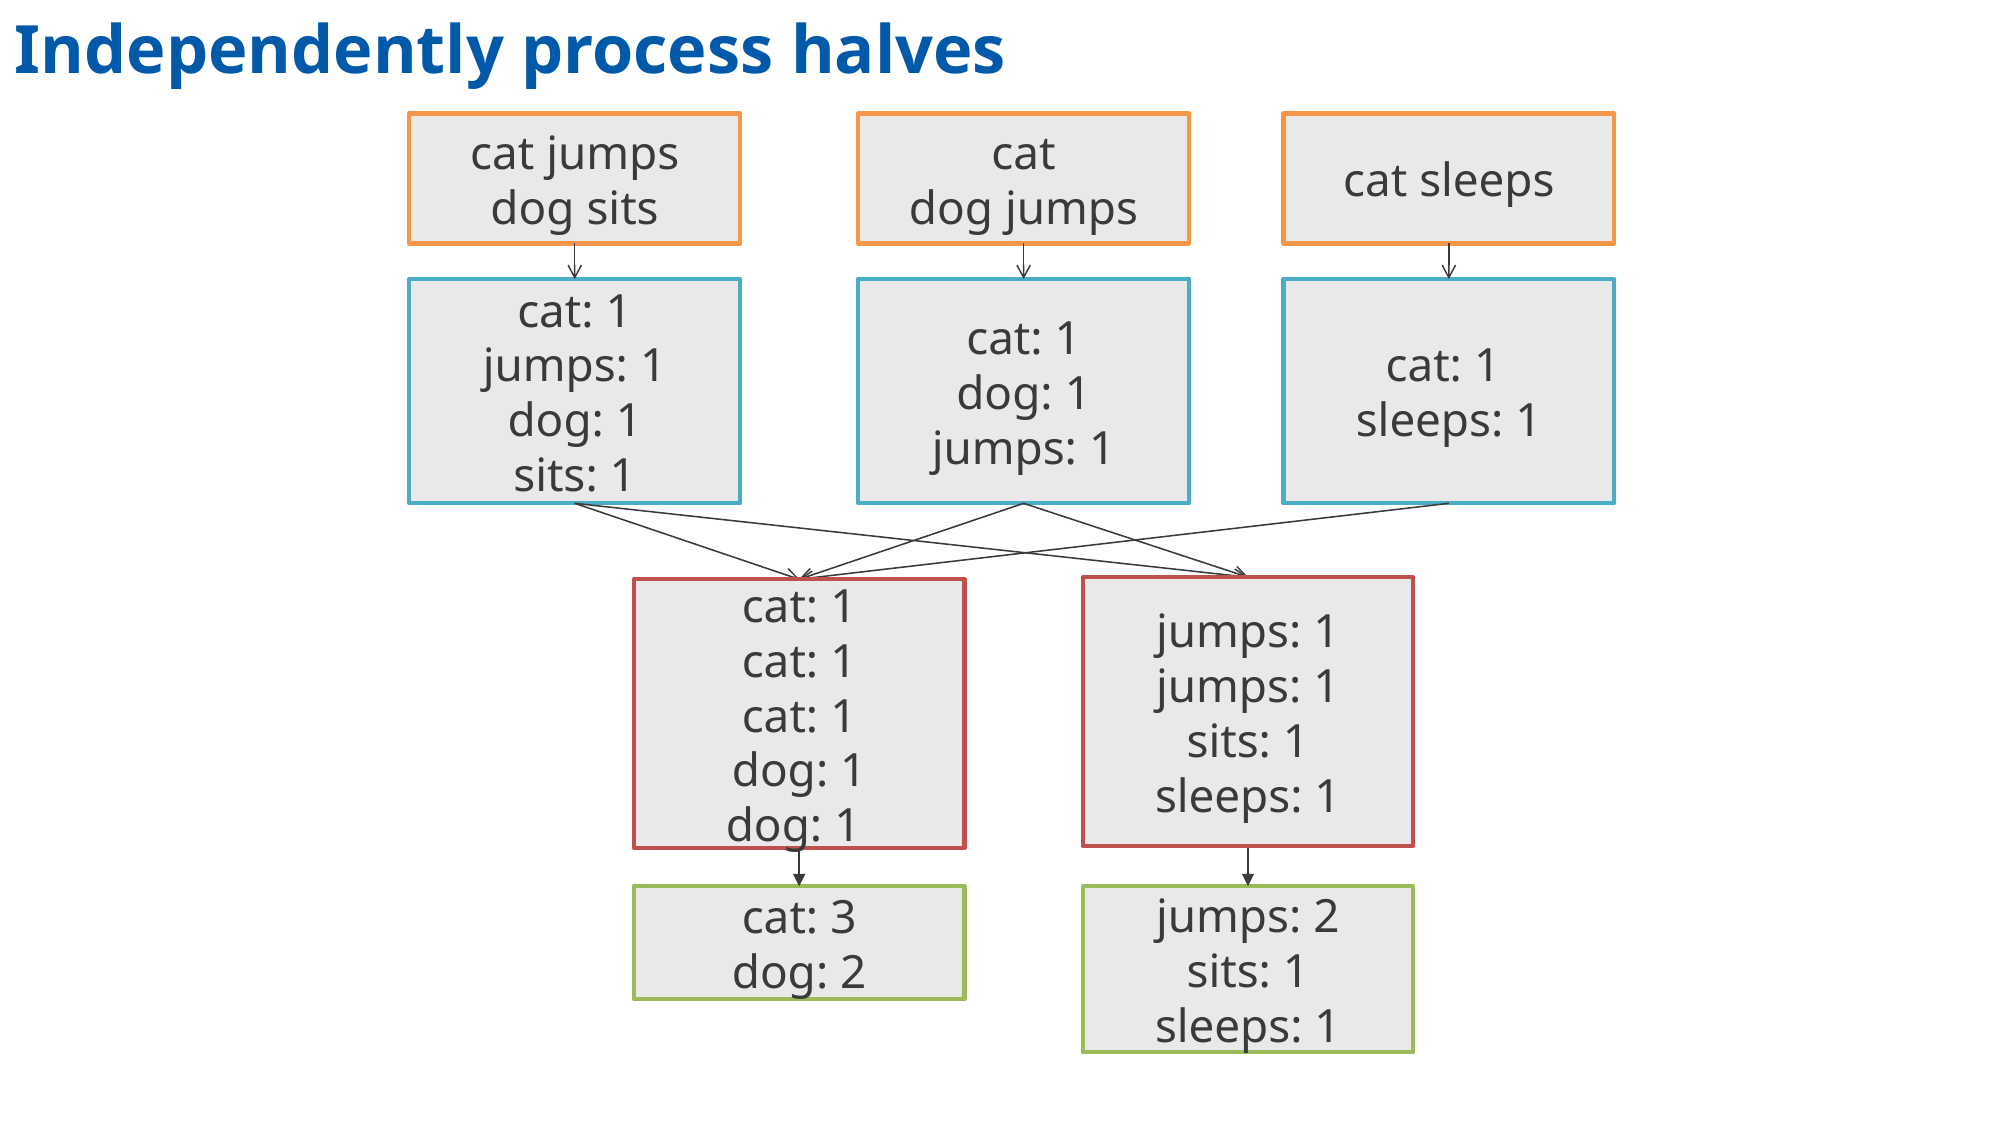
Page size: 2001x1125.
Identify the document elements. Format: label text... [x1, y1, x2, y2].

text_box cat: 1 jumps: 1 dog: 1 sits: 1 [407, 277, 742, 505]
text_box cat: 3 dog: 2 [632, 884, 967, 1001]
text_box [574, 503, 1021, 578]
text_box cat: 1 sleeps: 1 [1281, 277, 1616, 505]
text_box cat dog jumps [856, 111, 1191, 246]
text_box jumps: 2 sits: 1 sleeps: 1 [1081, 884, 1415, 1054]
text_box cat: 1 dog: 1 jumps: 1 [856, 277, 1191, 500]
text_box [1252, 503, 1450, 580]
text_box jumps: 1 jumps: 1 sits: 1 sleeps: 1 [1081, 588, 1415, 848]
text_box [1023, 503, 1249, 578]
text_box cat sleeps [1281, 111, 1616, 246]
text_box cat: 1 cat: 1 cat: 1 dog: 1 dog: 1 [632, 589, 967, 850]
title Independently process halves [0, 0, 2000, 102]
text_box cat jumps dog sits [407, 111, 742, 246]
